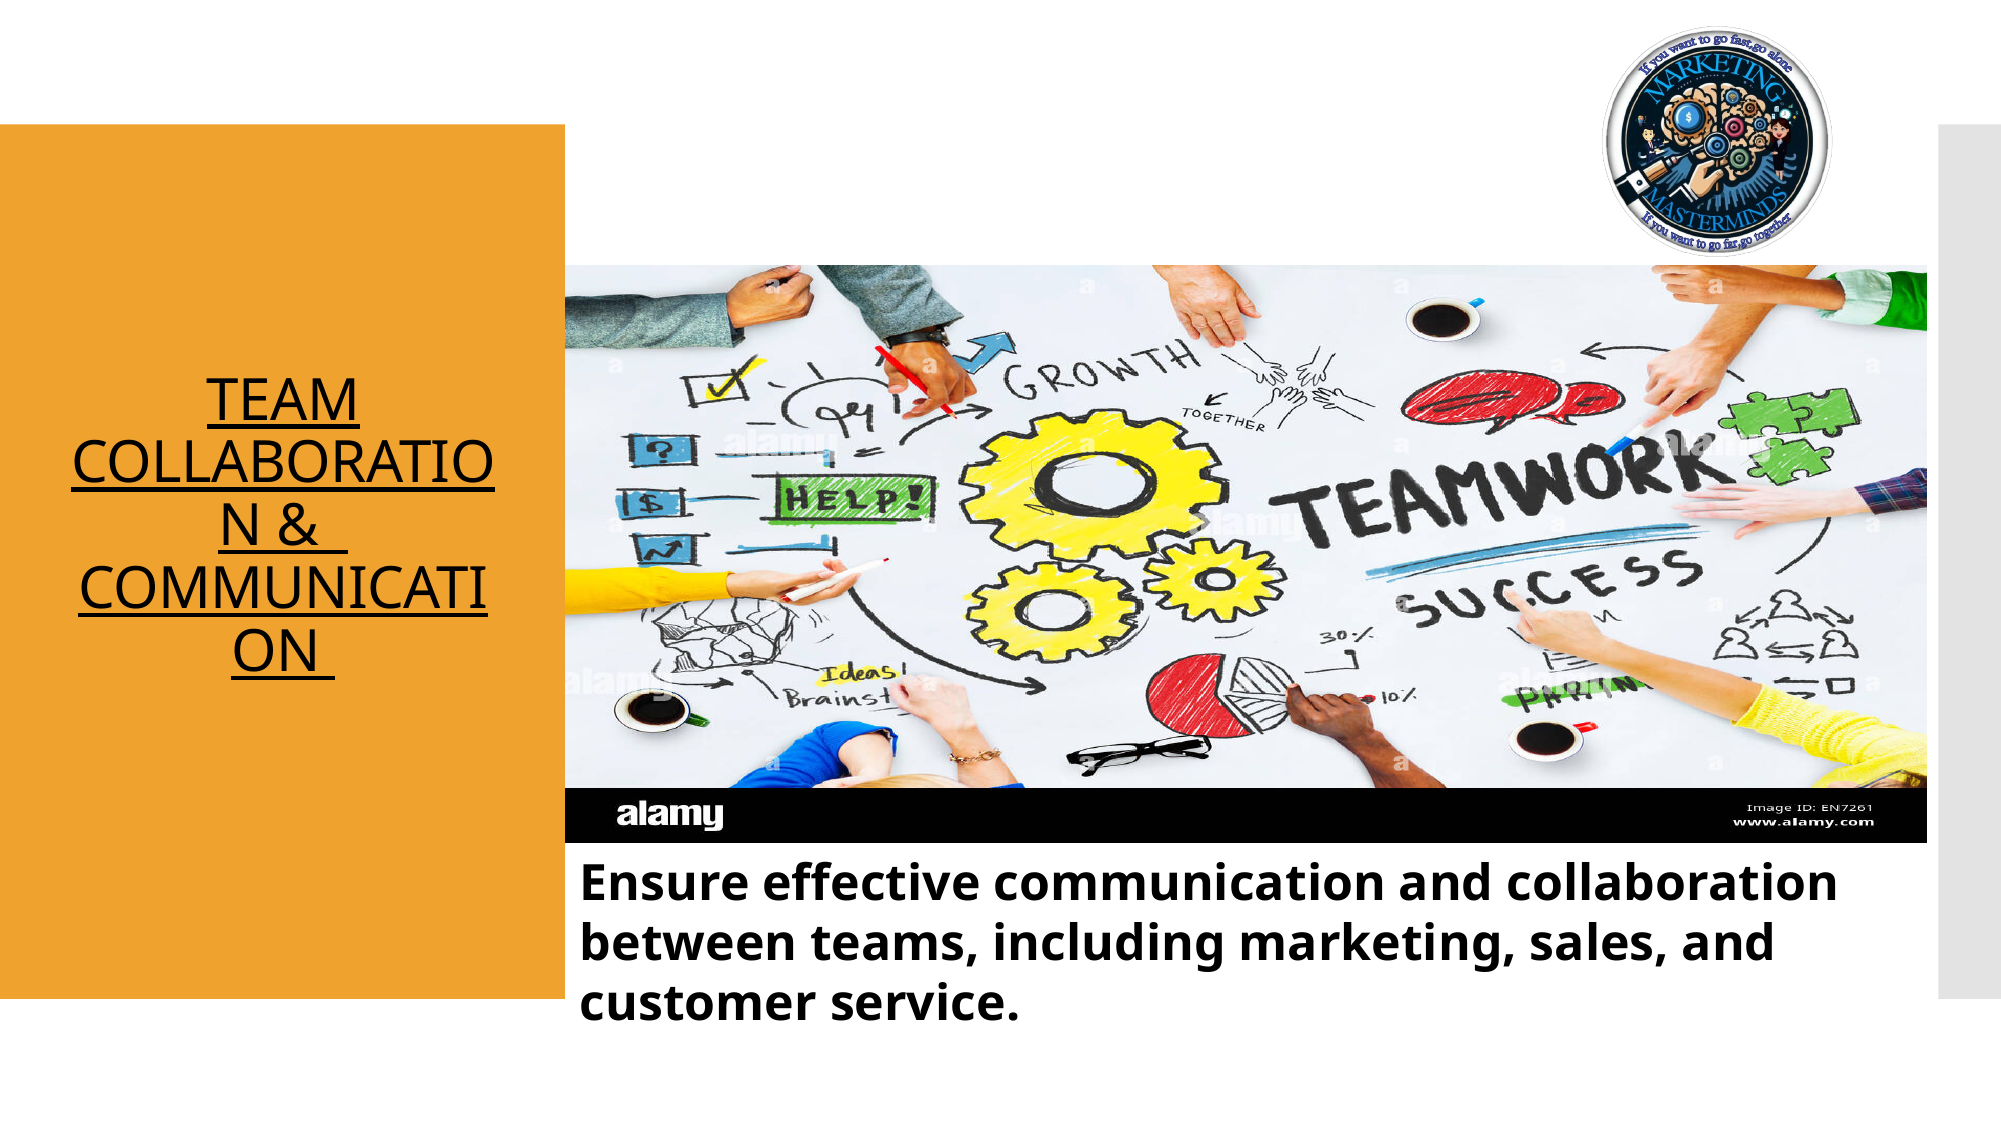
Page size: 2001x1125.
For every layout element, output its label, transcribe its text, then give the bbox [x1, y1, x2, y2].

text_box Ensure effective communication and collaboration between teams, including marketing, sales, and customer service. [565, 842, 1973, 1038]
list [565, 265, 1927, 844]
picture [1599, 20, 1835, 267]
title TEAM COLLABORATION & COMMUNICATION [41, 184, 525, 940]
